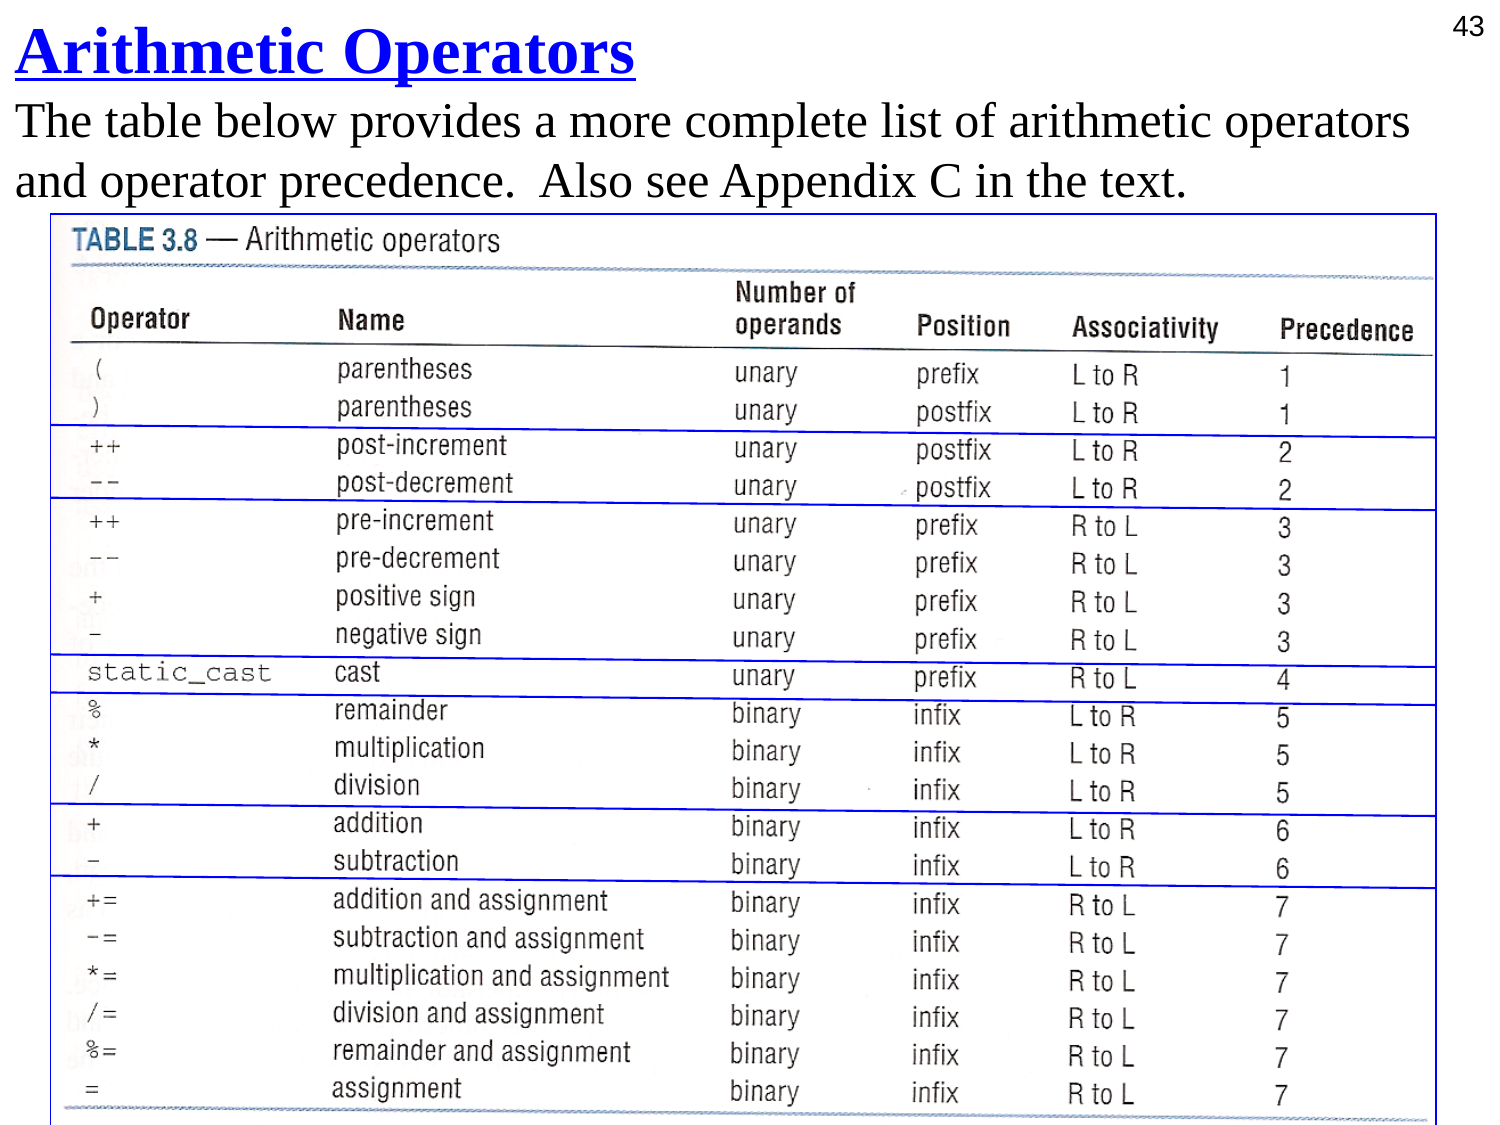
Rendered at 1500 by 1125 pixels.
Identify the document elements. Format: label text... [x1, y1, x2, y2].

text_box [50, 214, 1436, 1125]
text_box Arithmetic Operators The table below provides a more complete list of arithmetic operators and operator precedence. Also see Appendix C in the text. [0, 0, 1500, 215]
